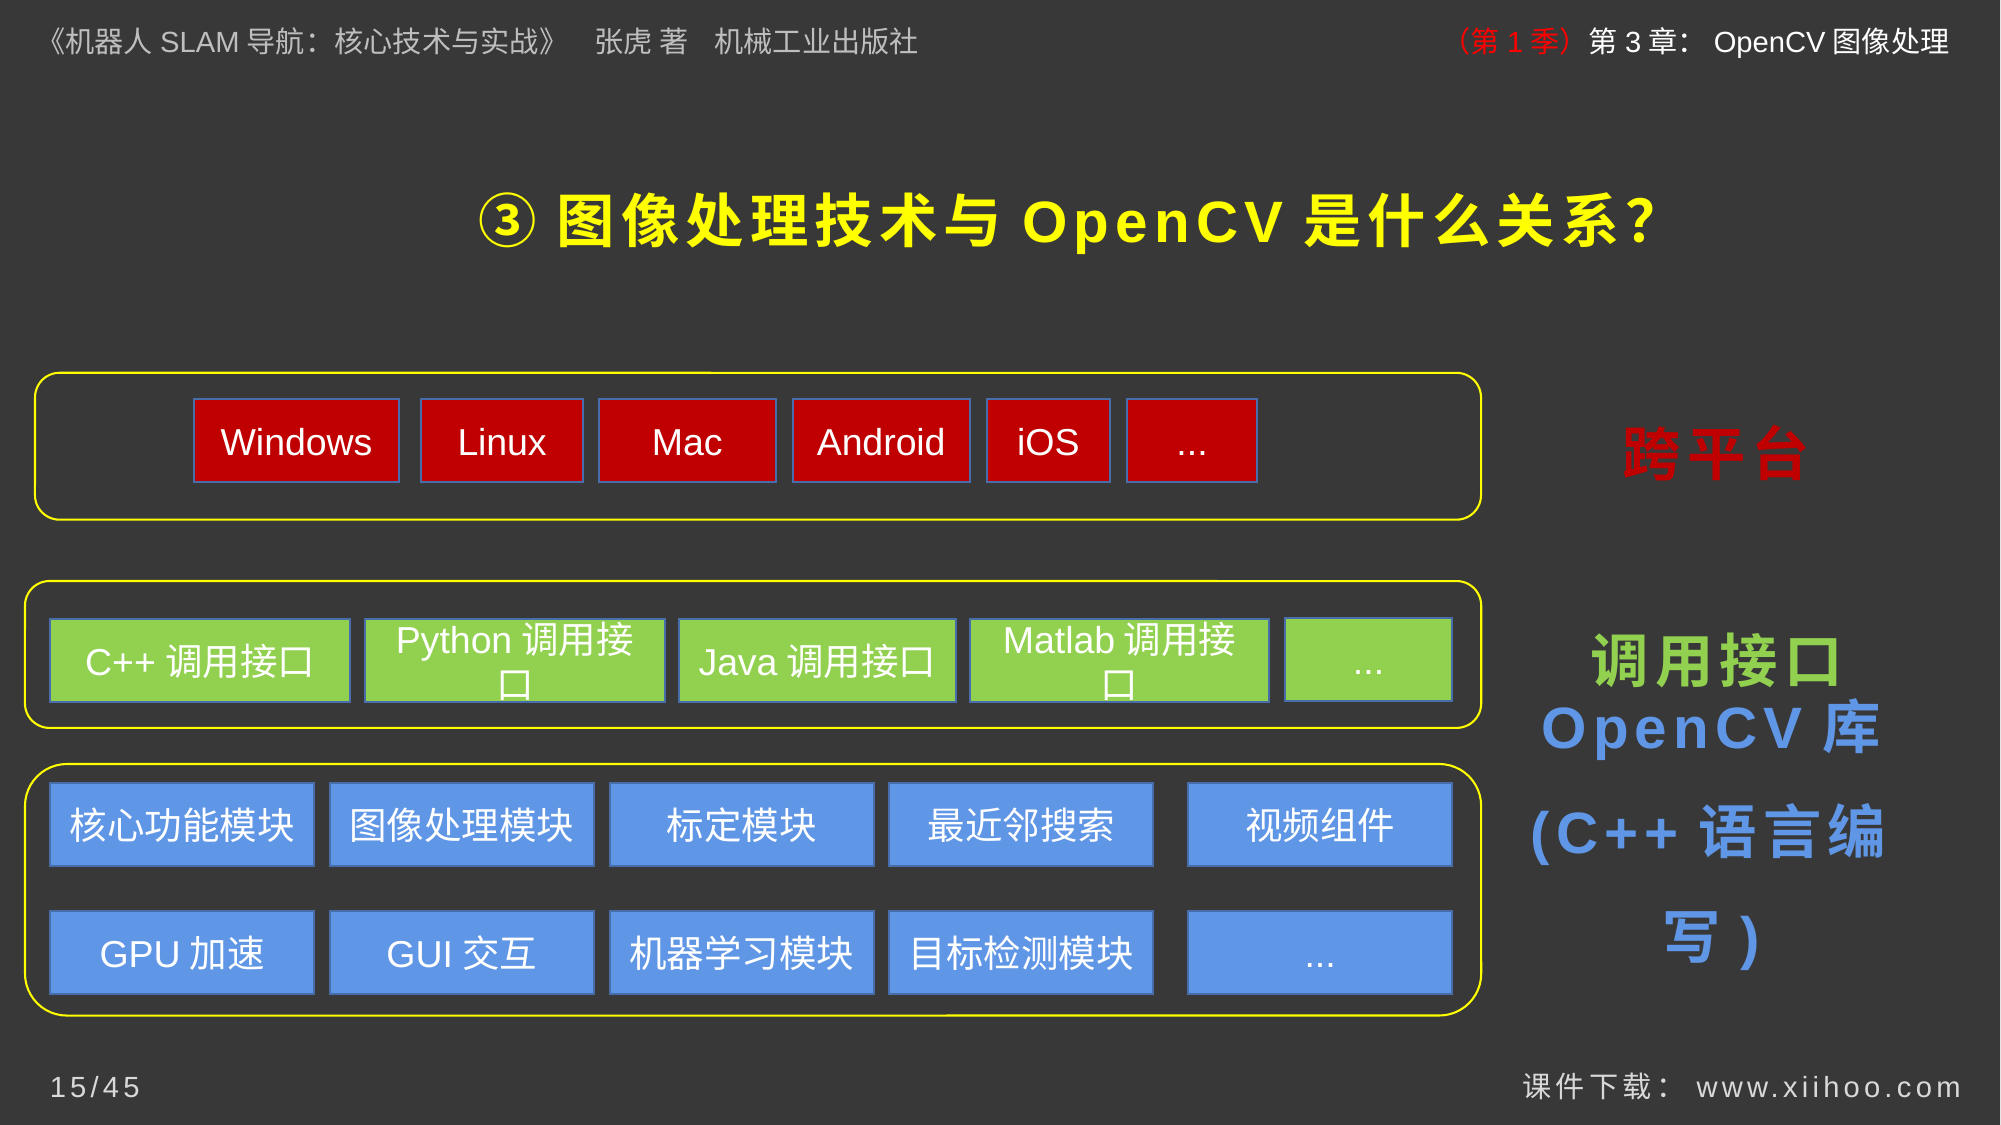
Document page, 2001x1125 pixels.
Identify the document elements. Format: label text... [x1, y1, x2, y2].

text_box OpenCV库 (C++语言编写) [1483, 814, 1952, 978]
text_box [23, 762, 1483, 1017]
picture [0, 0, 2001, 1125]
text_box 《机器人SLAM导航：核心技术与实战》 张虎 著 机械工业出版社 [16, 16, 940, 66]
text_box [33, 371, 1483, 521]
text_box （第1季）第3章：OpenCV图像处理 [1075, 16, 1965, 66]
text_box 调用接口 [1480, 593, 1957, 703]
text_box [23, 579, 1483, 729]
text_box 课件下载：www.xiihoo.com [1493, 1057, 1991, 1114]
text_box 15/45 [34, 1060, 187, 1111]
title ③图像处理技术与OpenCV是什么关系？ [443, 127, 1661, 263]
text_box 跨平台 [1480, 385, 1957, 495]
